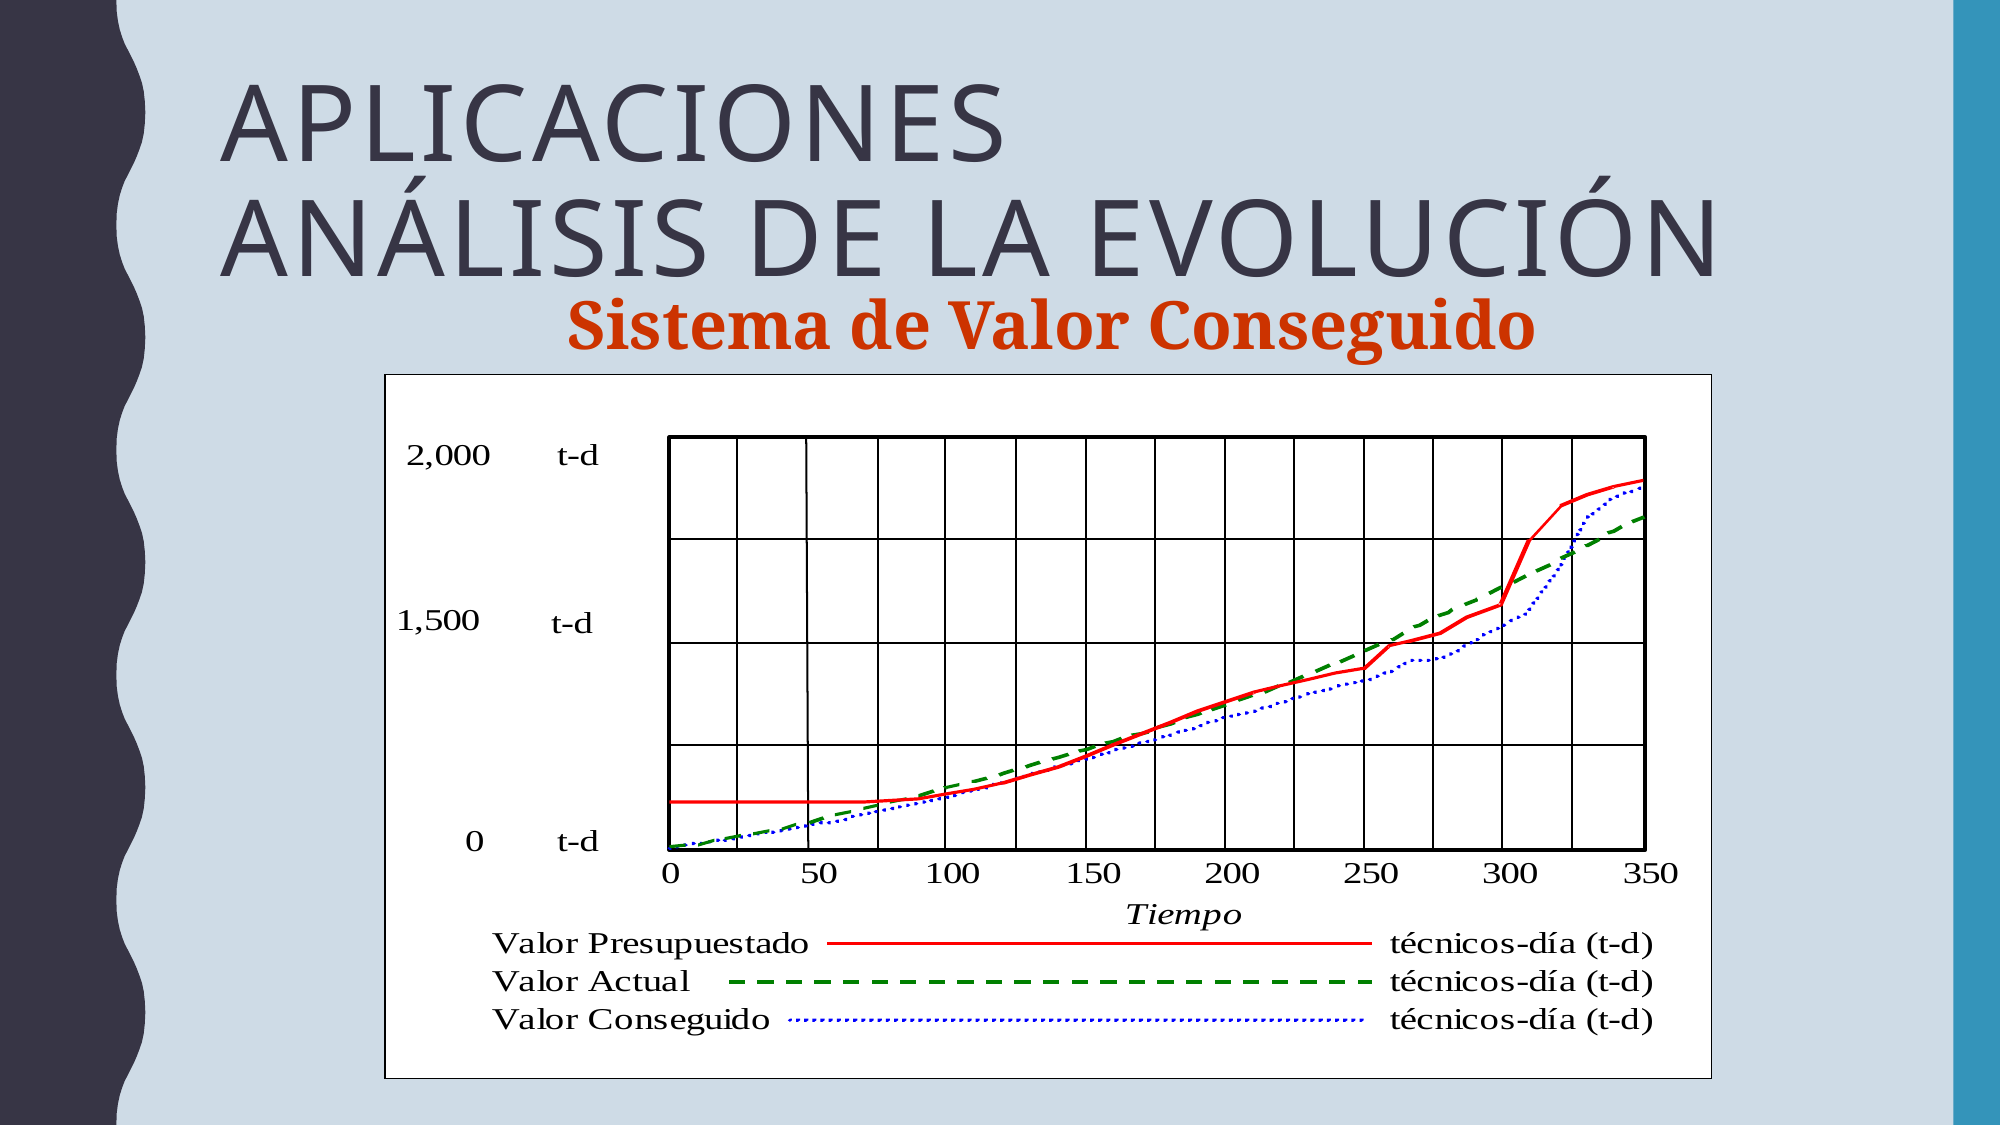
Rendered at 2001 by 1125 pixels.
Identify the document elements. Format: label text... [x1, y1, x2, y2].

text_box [385, 375, 1711, 1078]
title APLICACIONES Análisis de la evolución [205, 62, 1875, 308]
text_box Sistema de Valor Conseguido [552, 275, 1553, 363]
